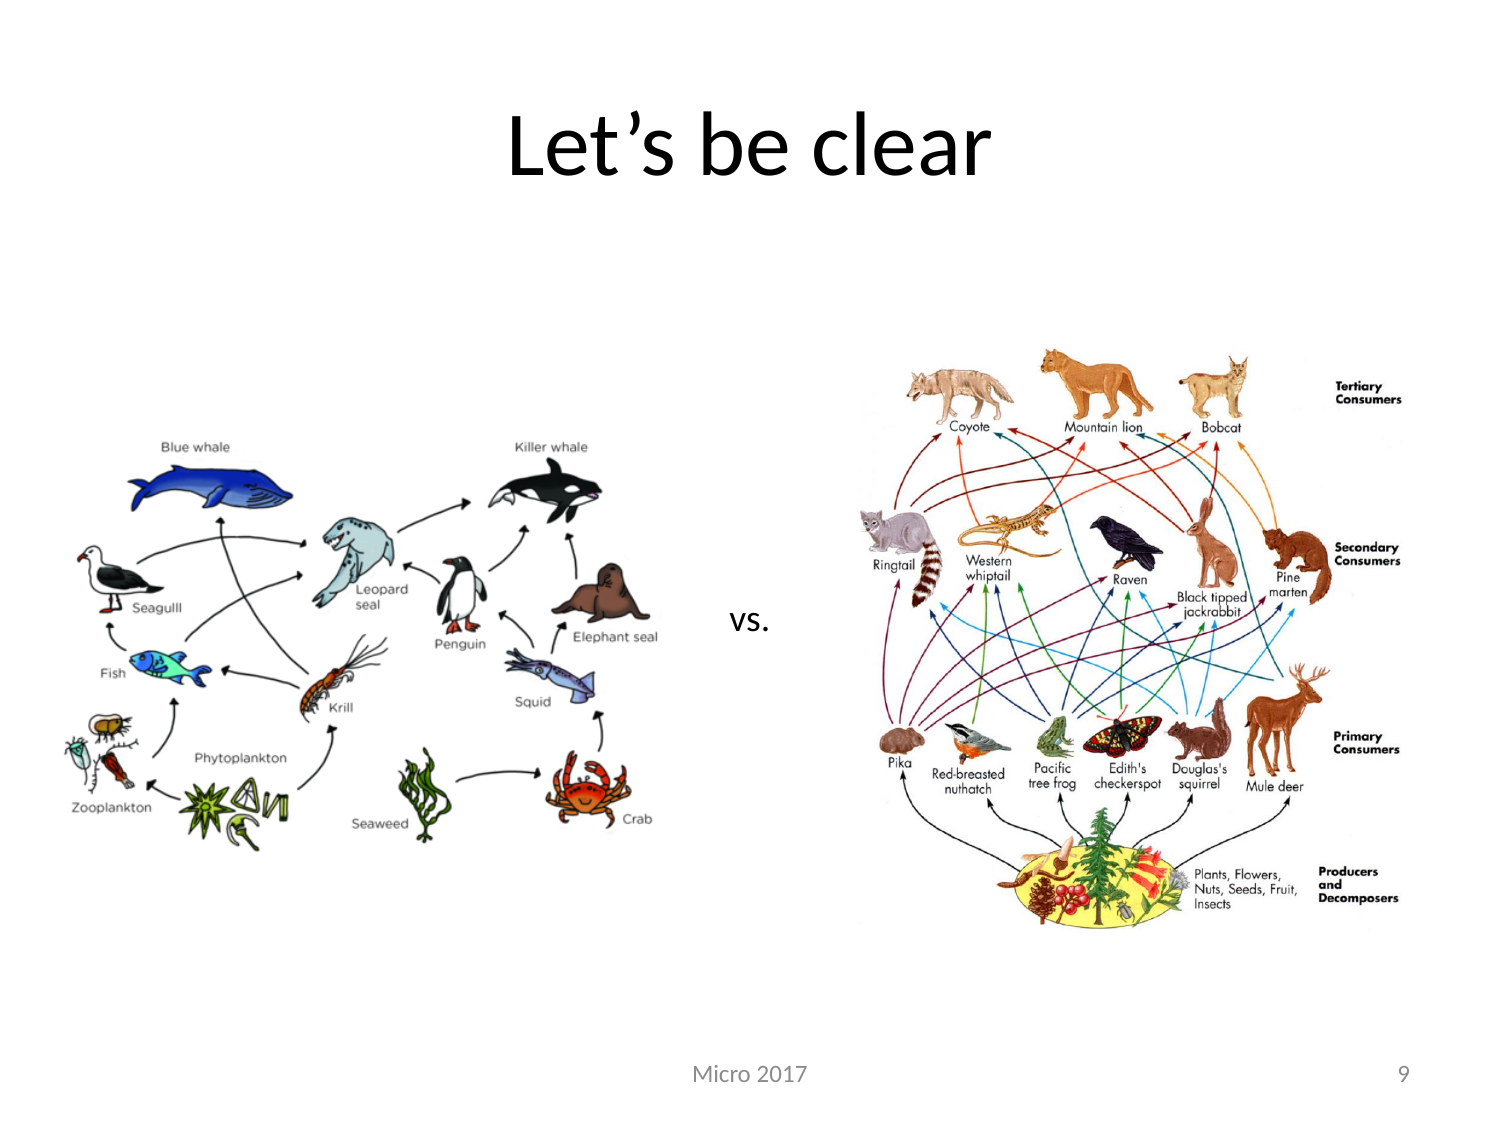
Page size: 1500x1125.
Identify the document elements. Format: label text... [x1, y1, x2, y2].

footer Micro 2017 [512, 1042, 988, 1103]
text_box vs. [742, 586, 786, 647]
slide_number 9 [1074, 1042, 1425, 1103]
picture [857, 348, 1407, 933]
title Let’s be clear [75, 45, 1425, 233]
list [0, 437, 738, 853]
